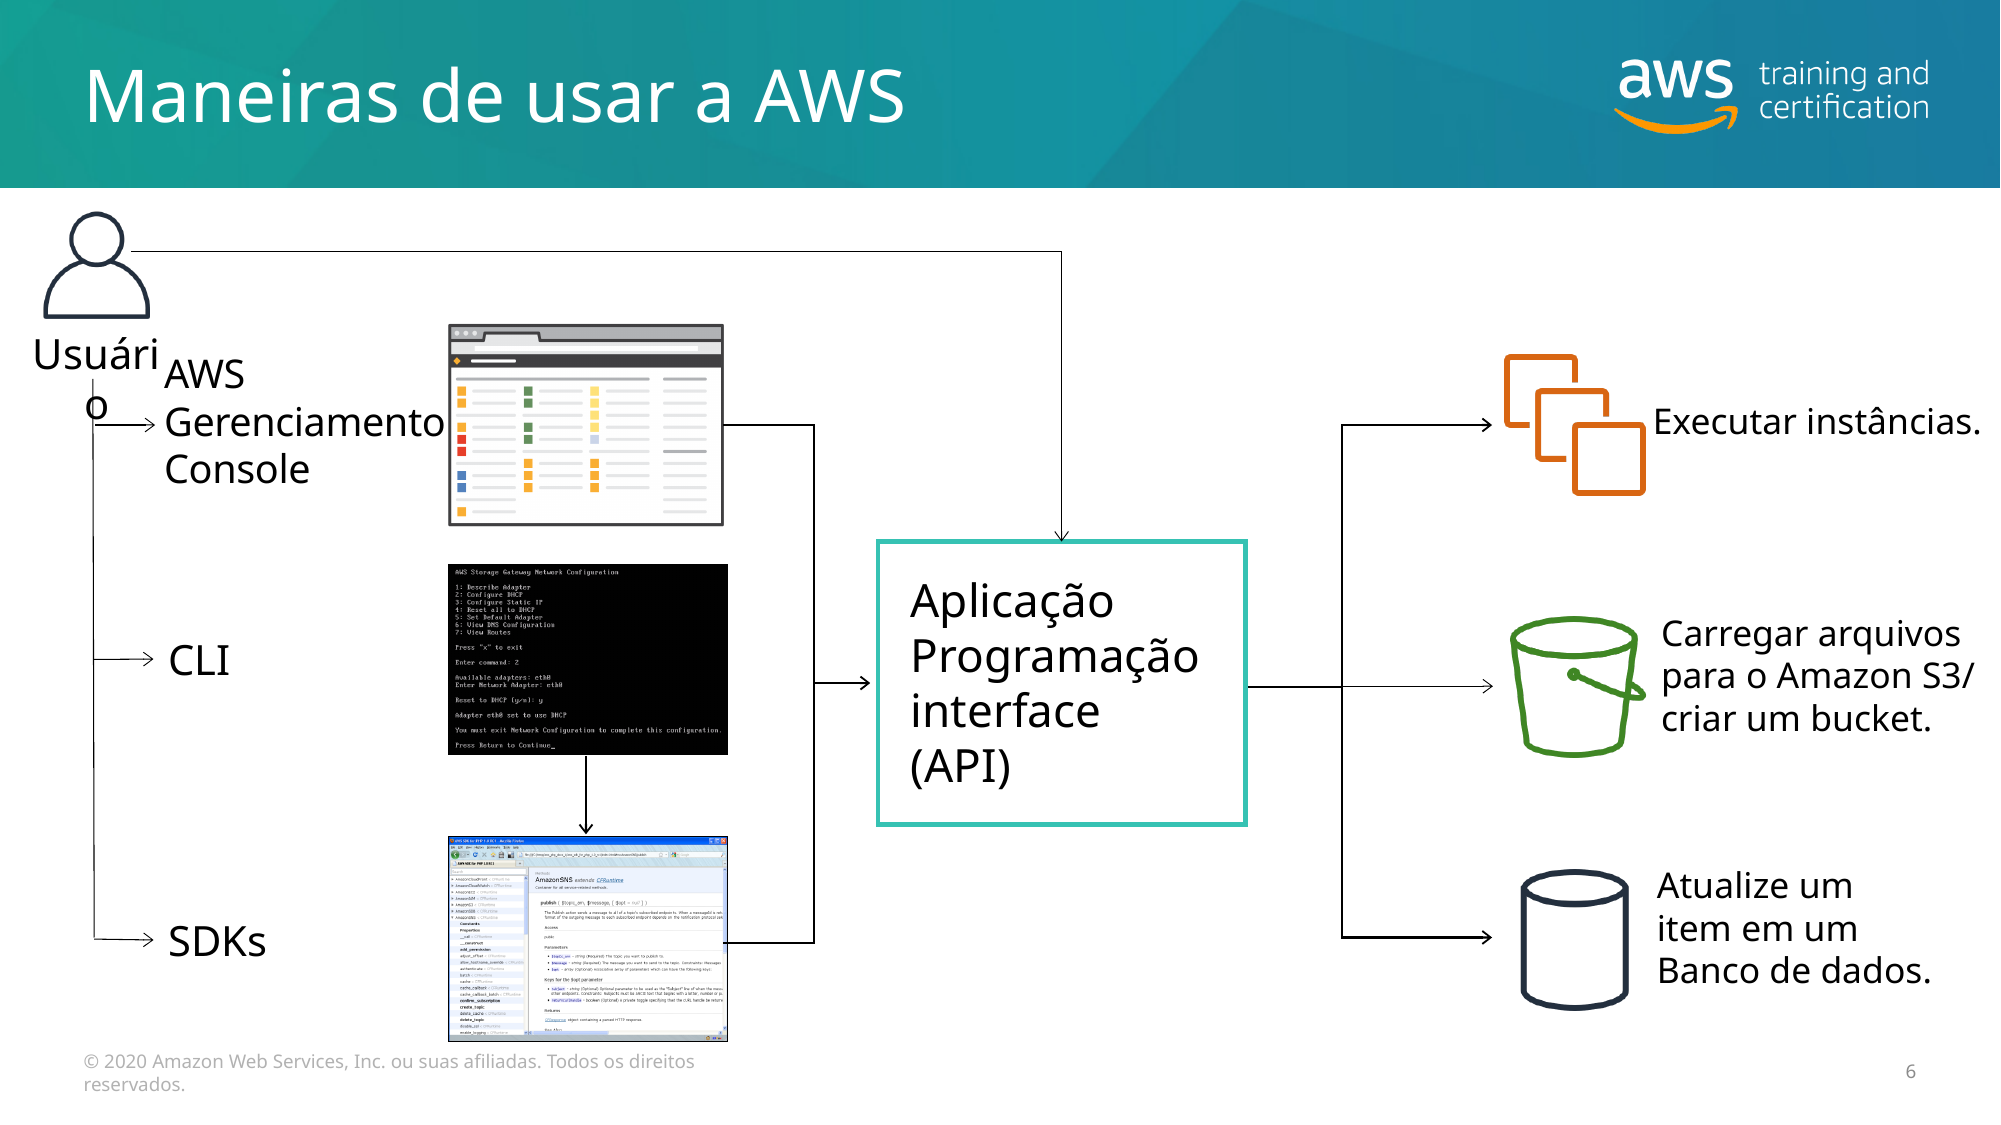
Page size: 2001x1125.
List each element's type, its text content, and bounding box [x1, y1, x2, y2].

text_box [722, 425, 871, 943]
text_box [1247, 424, 1493, 938]
text_box Carregar arquivos para o Amazon S3/ criar um bucket. [1646, 603, 1990, 746]
text_box AWS Gerenciamento Console [172, 341, 440, 499]
picture [440, 271, 732, 755]
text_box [877, 541, 1246, 825]
picture [1499, 349, 1650, 500]
picture [1499, 864, 1650, 1015]
picture [448, 836, 728, 1042]
footer © 2020 Amazon Web Services, Inc. ou suas afiliadas. Todos os direitos reservados. [68, 1042, 785, 1103]
text_box SDKs [153, 907, 283, 973]
text_box Usuário [22, 327, 172, 536]
slide_number 6 [1481, 1042, 1932, 1103]
title Maneiras de usar a AWS [68, 59, 1551, 138]
text_box Atualize um item em um Banco de dados. [1642, 855, 1947, 999]
text_box Executar instâncias. [1650, 391, 1997, 449]
text_box CLI [153, 626, 246, 692]
picture [1499, 611, 1650, 762]
picture [40, 208, 153, 322]
picture [0, 0, 2000, 188]
